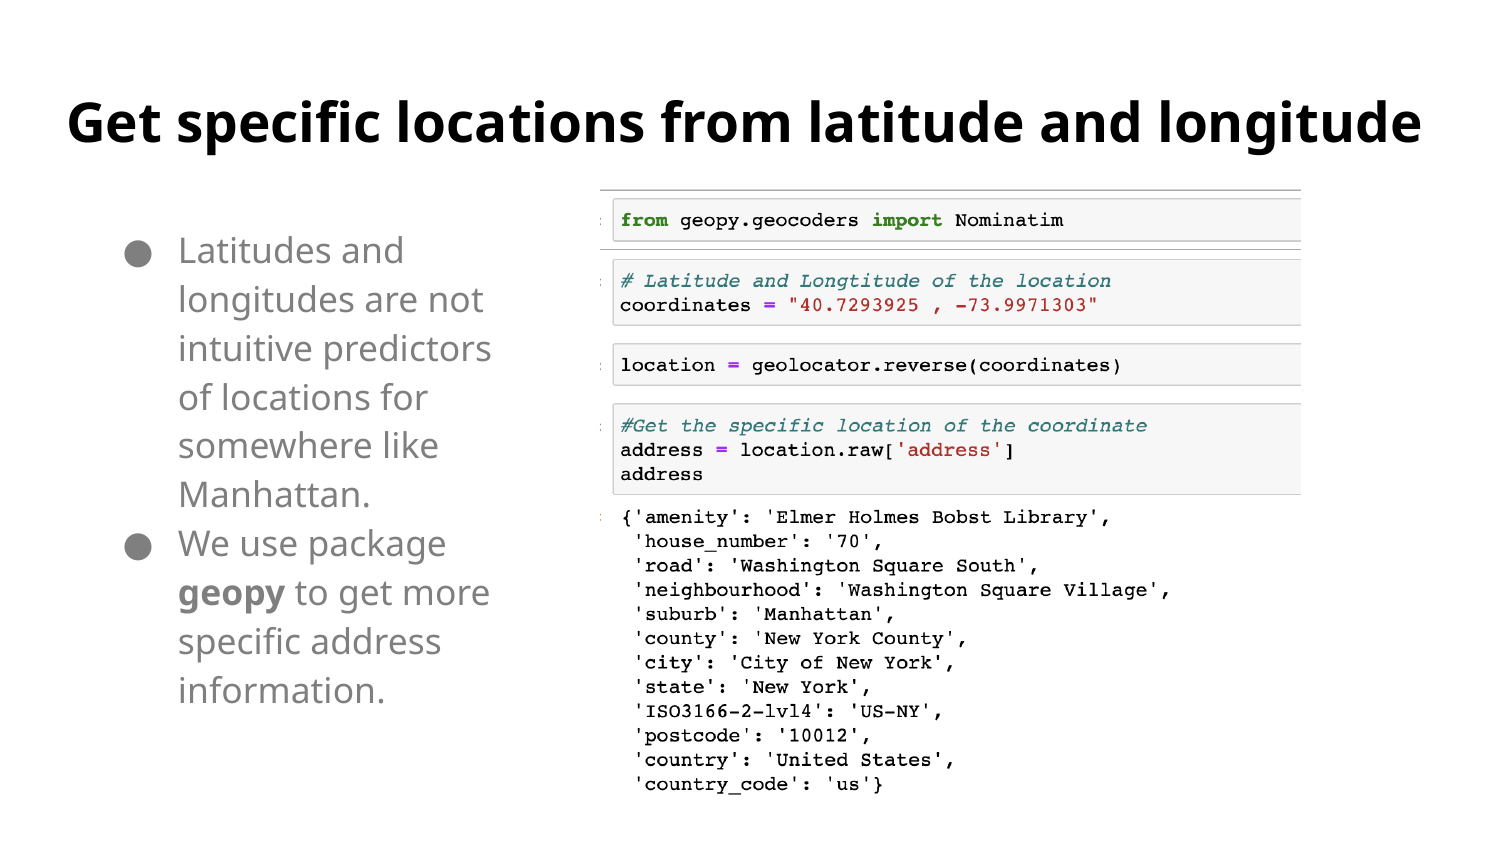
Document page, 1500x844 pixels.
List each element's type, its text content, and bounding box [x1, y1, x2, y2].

picture [599, 175, 1302, 816]
text_box Latitudes and longitudes are not intuitive predictors of locations for somewhere like Manhattan. We use package geopy to get more specific address information. [87, 206, 540, 726]
title Get specific locations from latitude and longitude [51, 72, 1449, 176]
